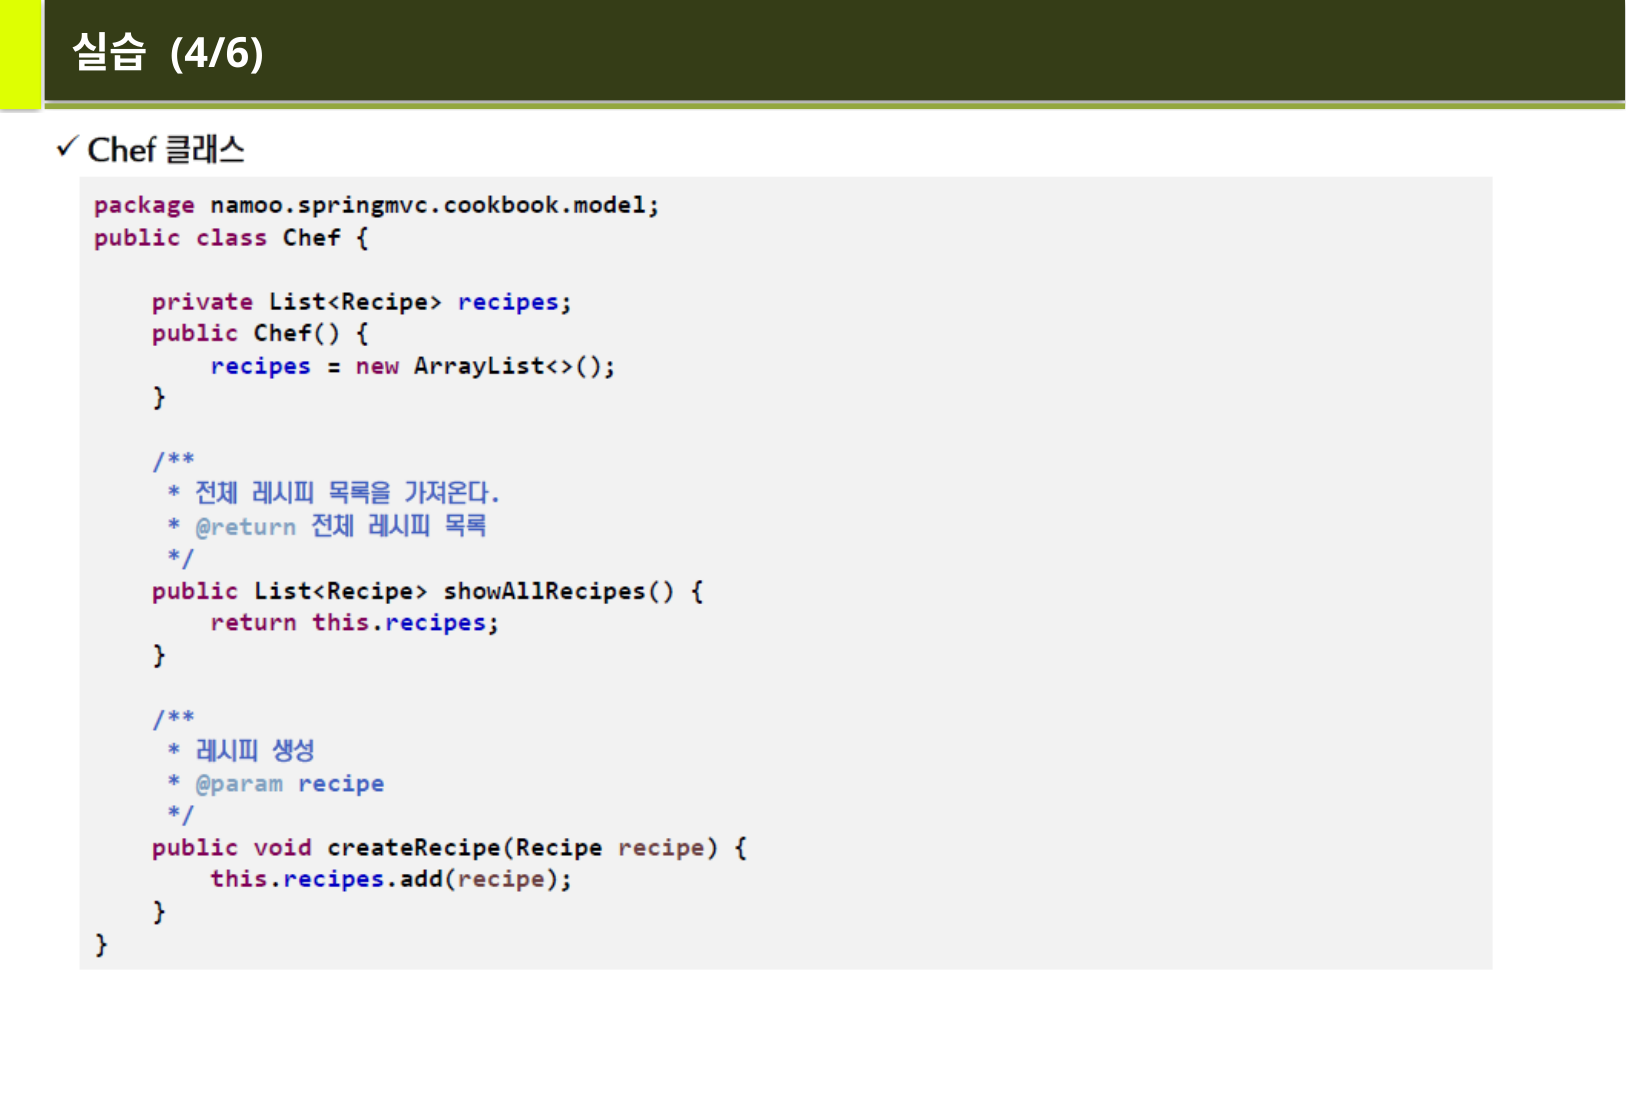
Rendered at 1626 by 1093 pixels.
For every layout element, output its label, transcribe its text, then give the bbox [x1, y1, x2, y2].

picture [0, 113, 1625, 985]
title 실습 (4/6) [56, 0, 1604, 103]
